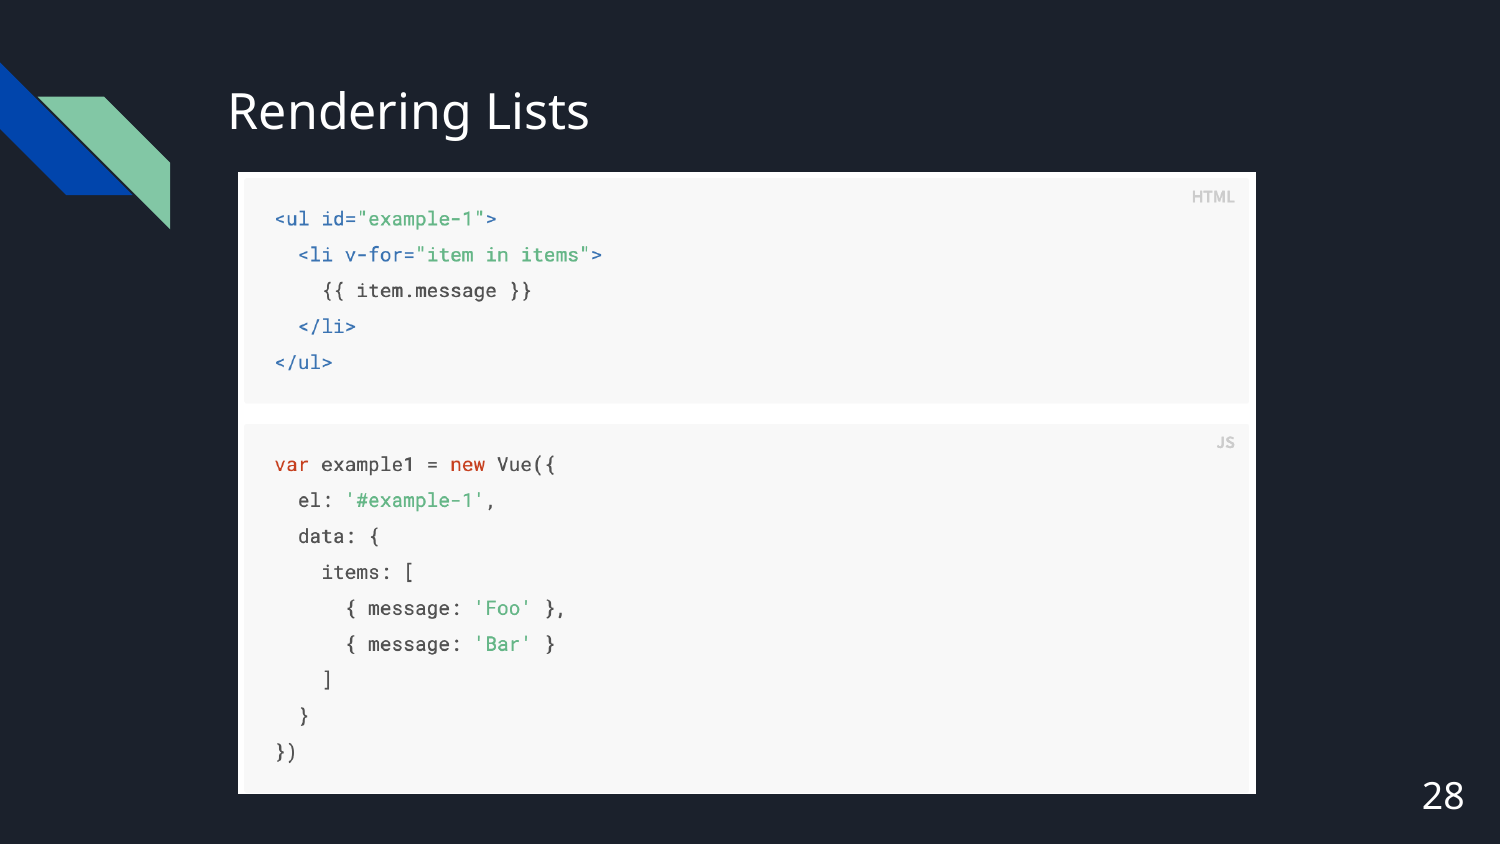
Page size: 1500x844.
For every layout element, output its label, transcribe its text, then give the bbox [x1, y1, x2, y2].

picture [237, 172, 1256, 794]
title Rendering Lists [212, 64, 1368, 215]
slide_number ‹#› [1389, 764, 1480, 830]
